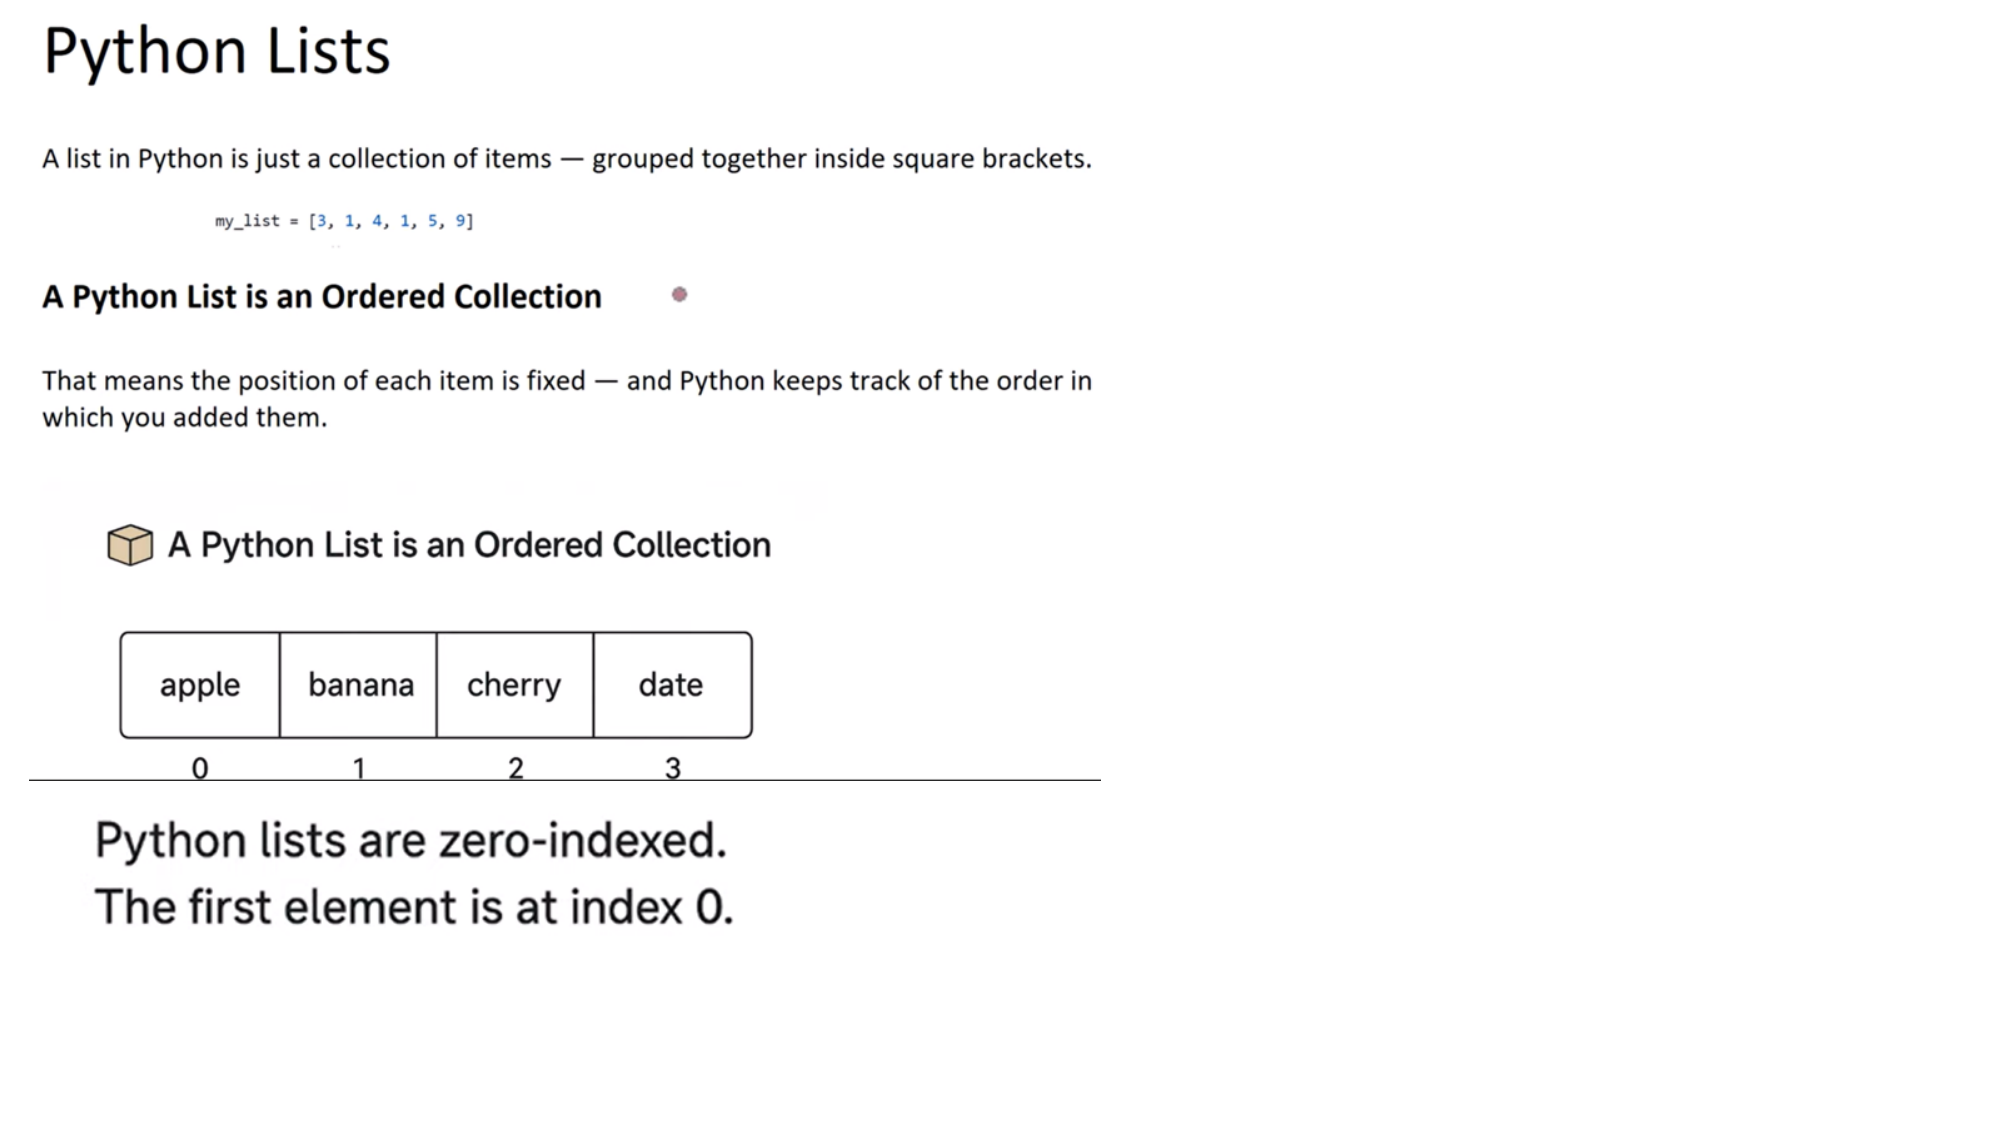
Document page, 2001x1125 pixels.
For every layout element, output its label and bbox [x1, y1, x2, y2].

picture [78, 806, 745, 958]
picture [28, 17, 1102, 781]
